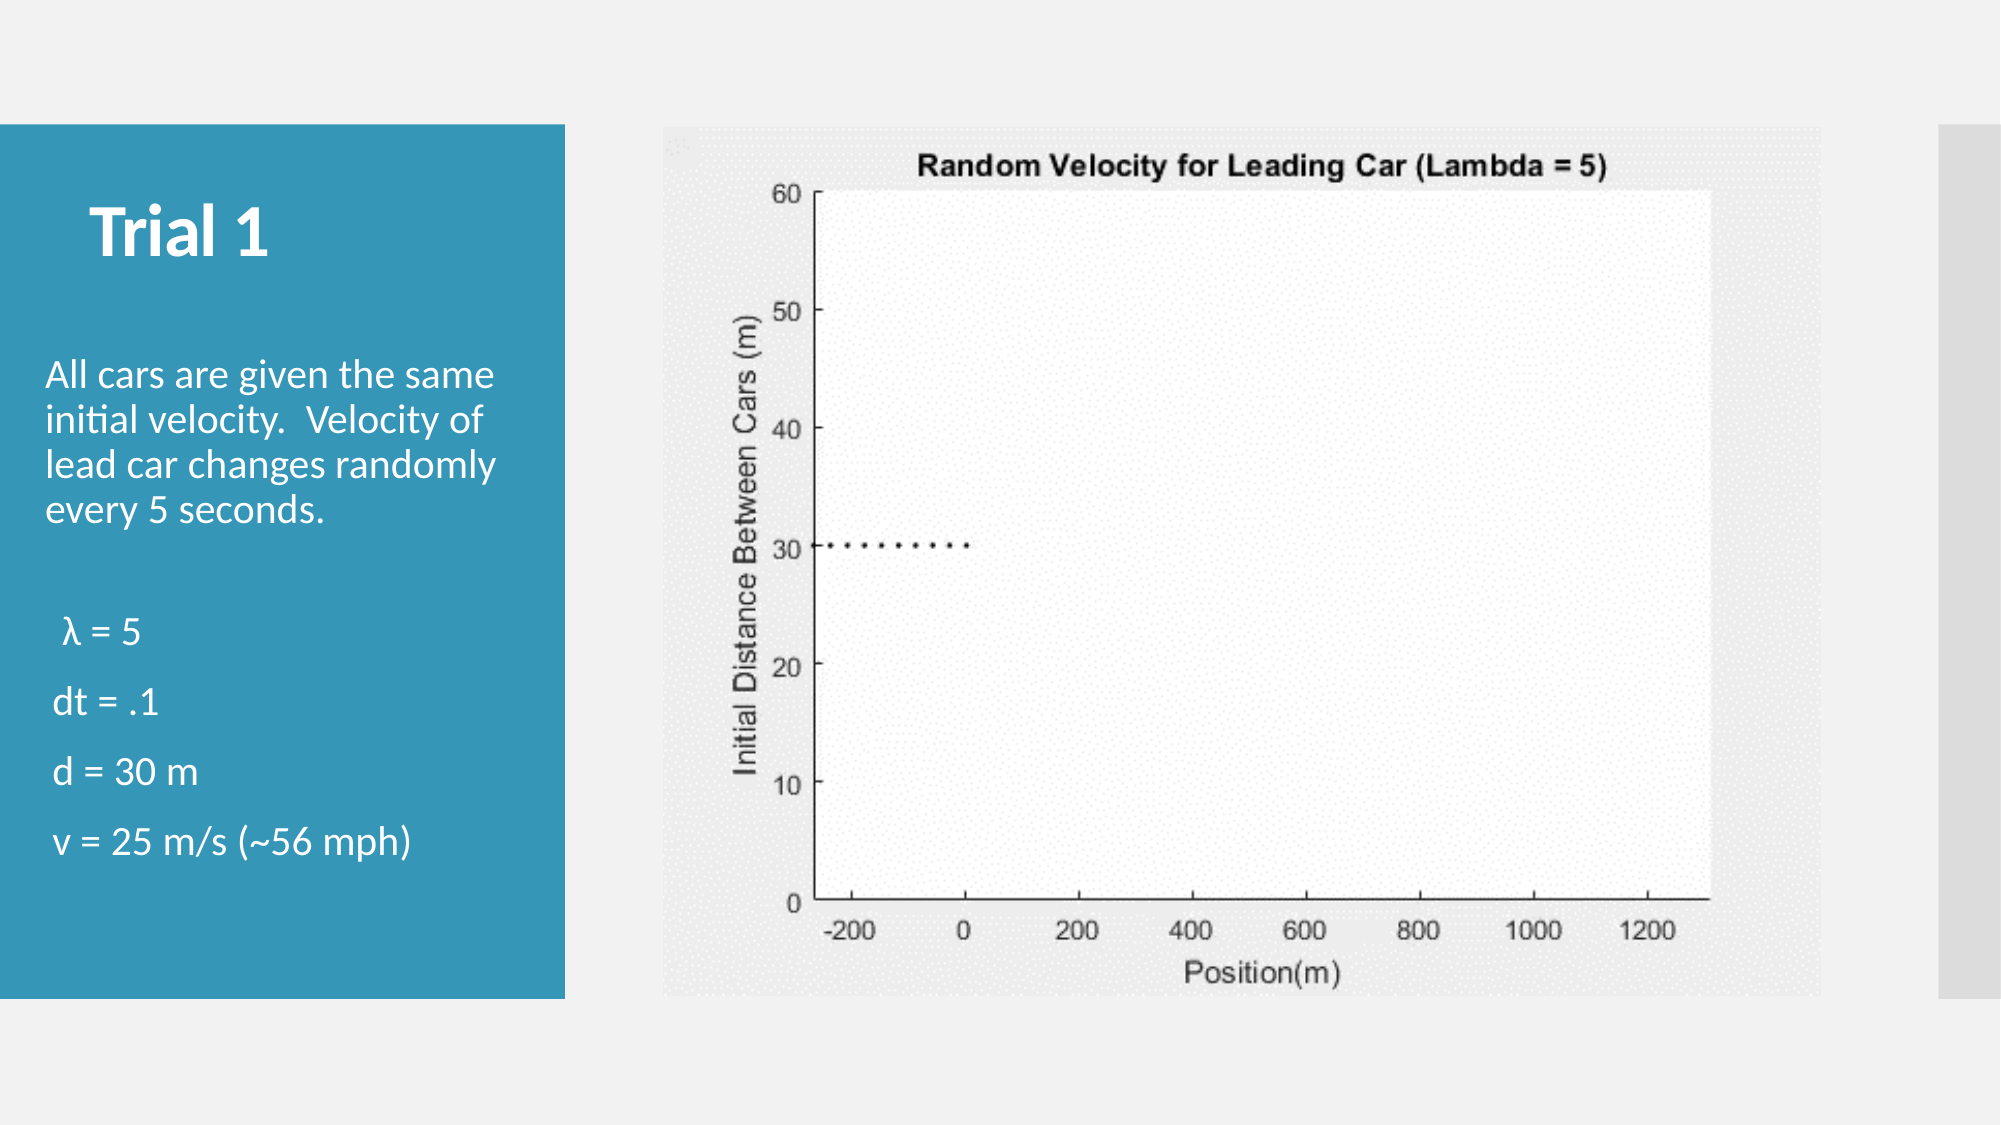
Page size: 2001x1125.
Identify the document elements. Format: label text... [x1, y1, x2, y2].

list All cars are given the same initial velocity. Velocity of lead car changes randomly every 5 seconds. λ = 5 dt = .1 d = 30 m v = 25 m/s (~56 mph) [0, 260, 525, 970]
title Trial 1 [41, 184, 525, 260]
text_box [662, 126, 1822, 997]
